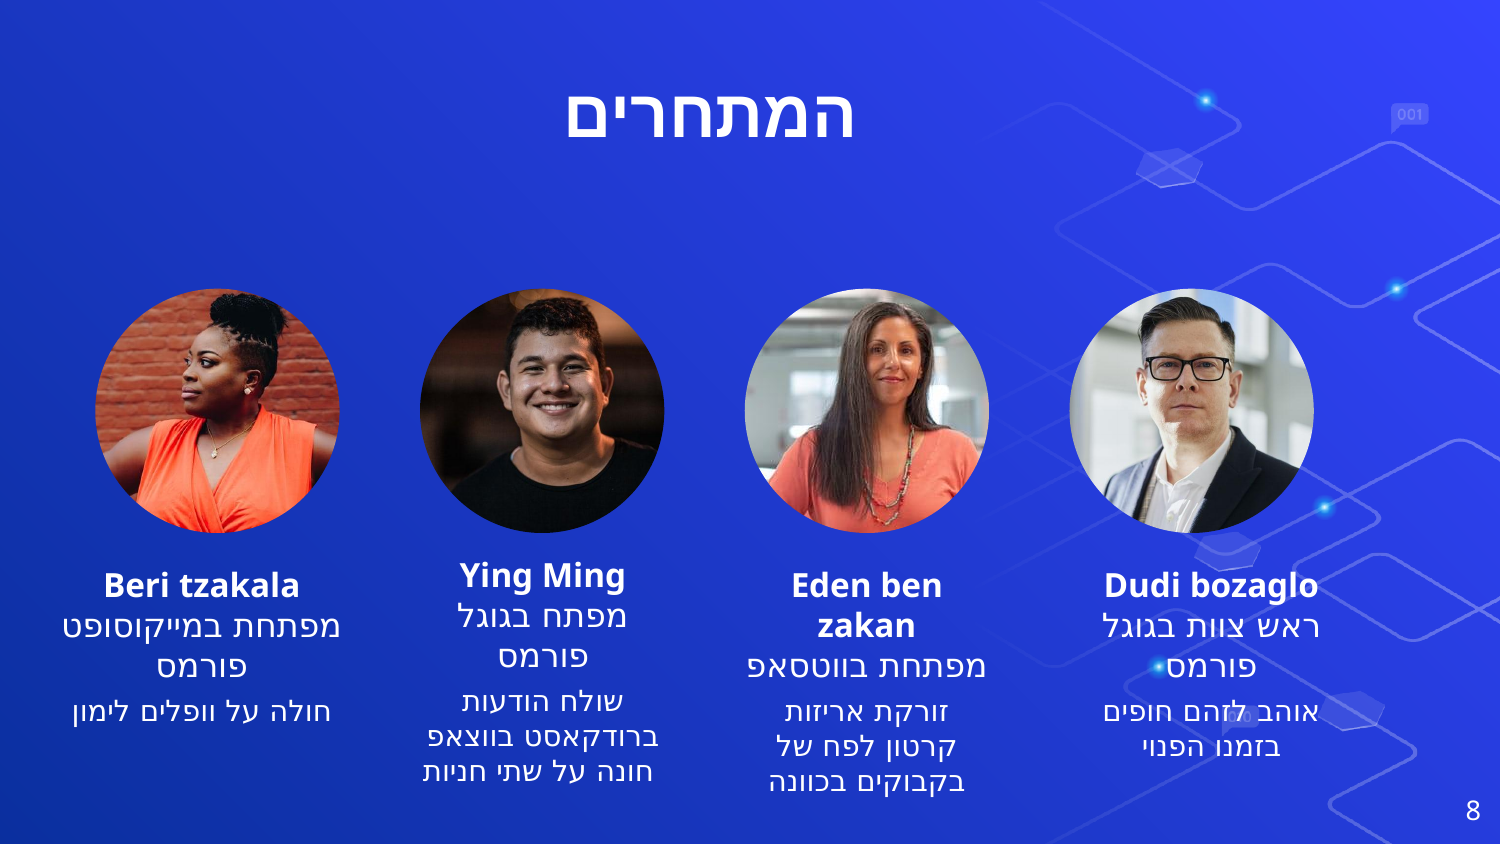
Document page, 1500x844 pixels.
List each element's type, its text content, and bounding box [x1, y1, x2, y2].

text_box Eden ben zakan מפתחת בווטסאפ זורקת אריזות קרטון לפח של בקבוקים בכוונה [744, 564, 989, 685]
text_box Dudi bozaglo ראש צוות בגוגל פורמס אוהב לזהם חופים בזמנו הפנוי [1069, 564, 1354, 685]
title המתחרים [217, 9, 1204, 151]
text_box Beri tzakala מפתחת במייקוסופט פורמס חולה על וופלים לימון [31, 564, 372, 685]
picture [0, 0, 1500, 844]
text_box Ying Ming מפתח בגוגל פורמס שולח הודעות ברודקאסט בווצאפ חונה על שתי חניות [420, 554, 666, 675]
slide_number 8 [1391, 779, 1482, 844]
